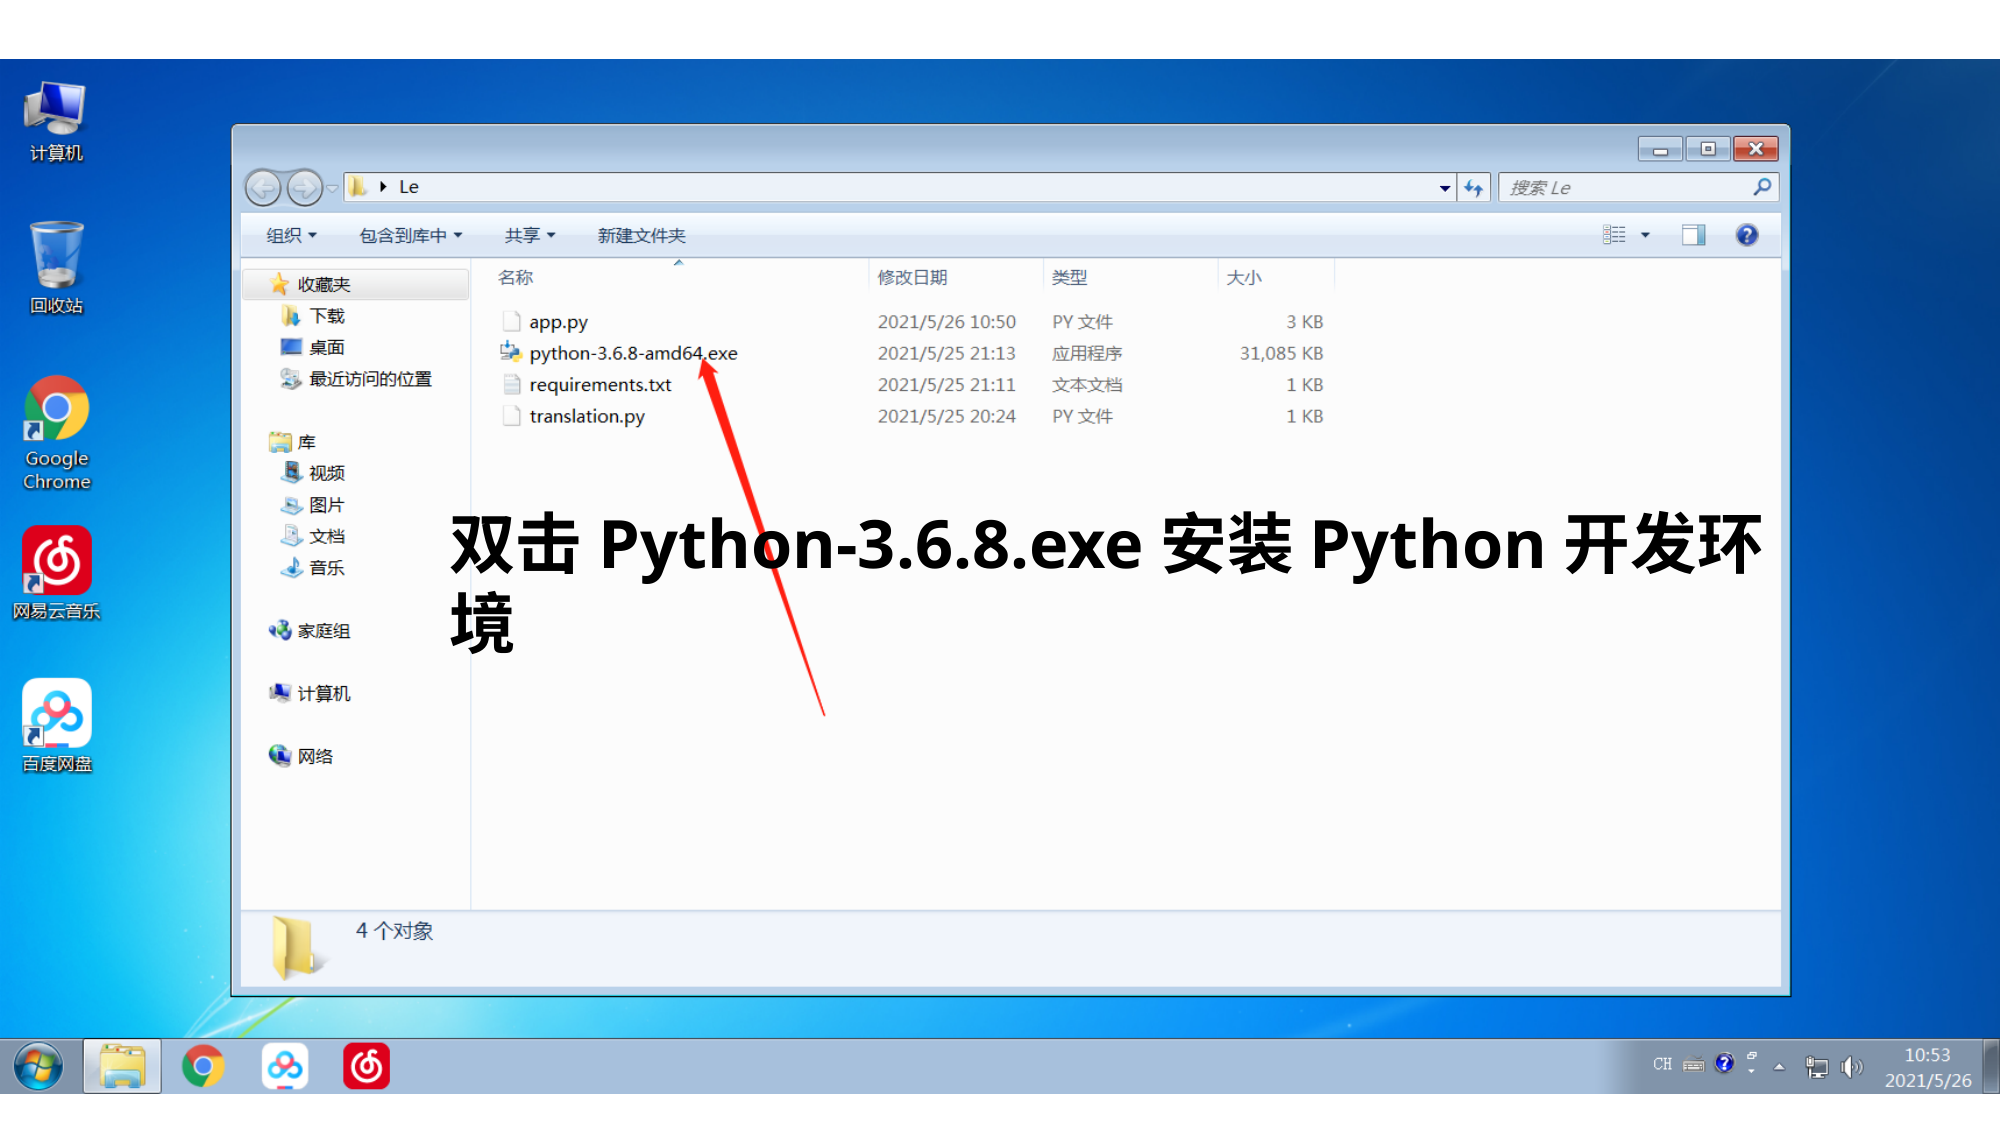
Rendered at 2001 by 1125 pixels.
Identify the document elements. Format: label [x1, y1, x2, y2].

list [0, 59, 2000, 1094]
